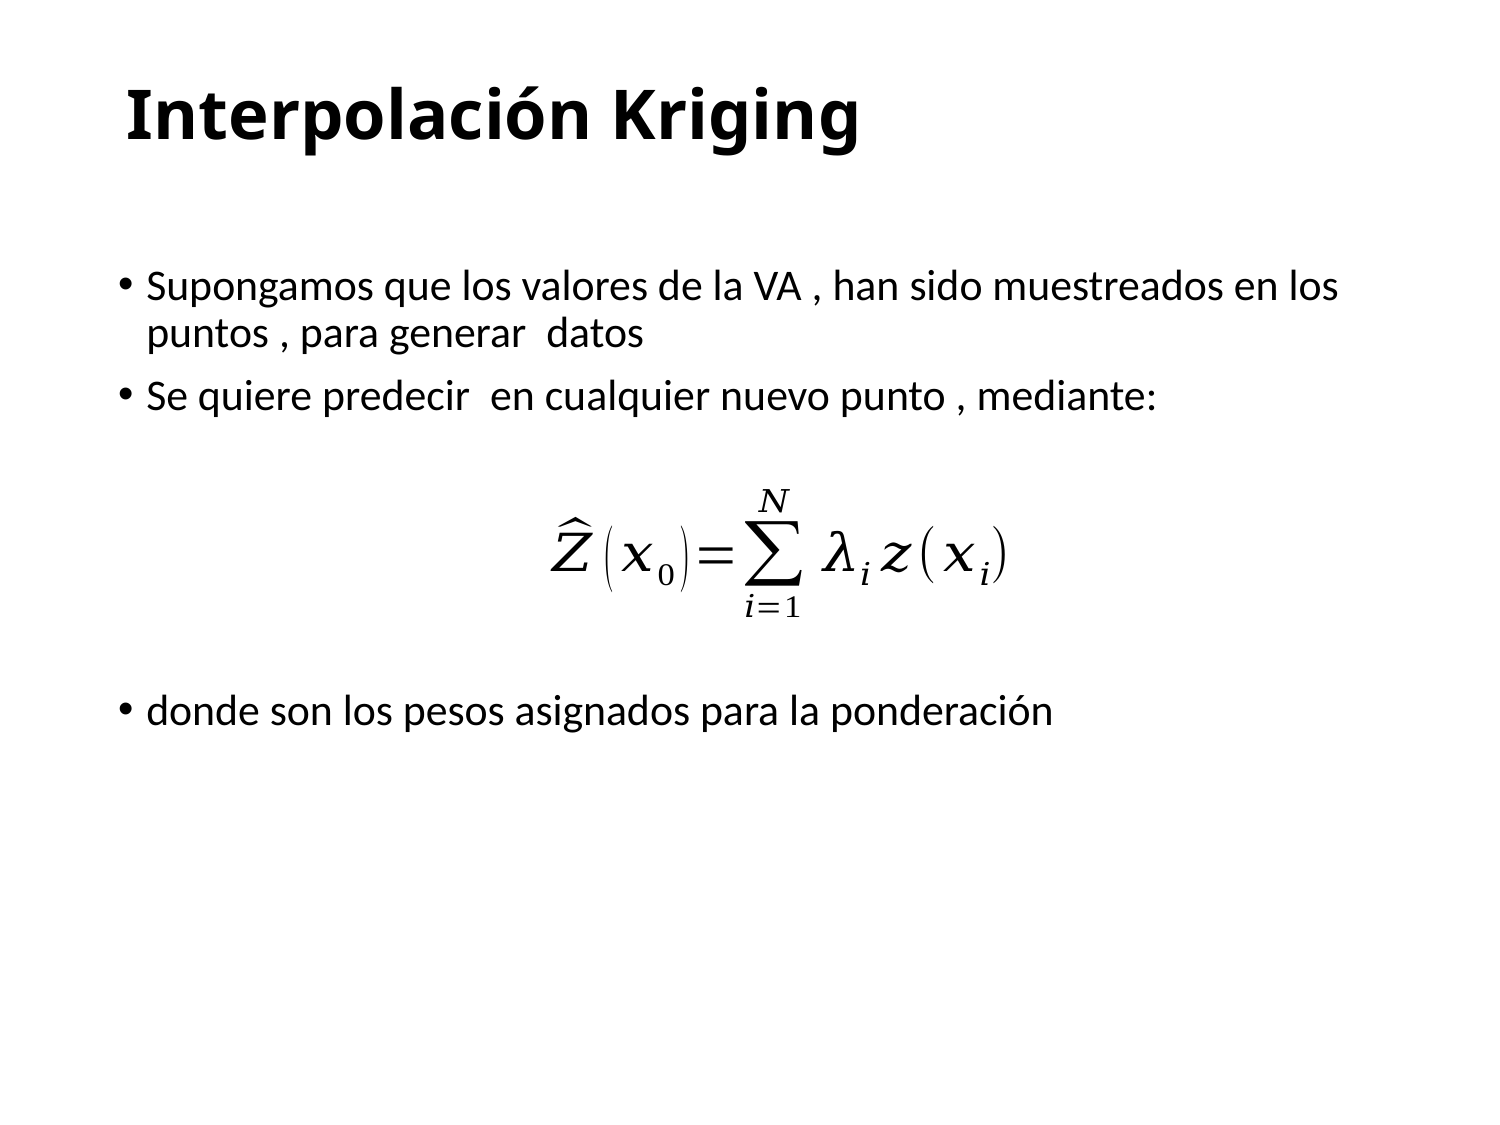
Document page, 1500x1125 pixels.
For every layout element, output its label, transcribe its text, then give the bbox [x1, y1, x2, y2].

text_box Interpolación Kriging [112, 63, 1082, 161]
